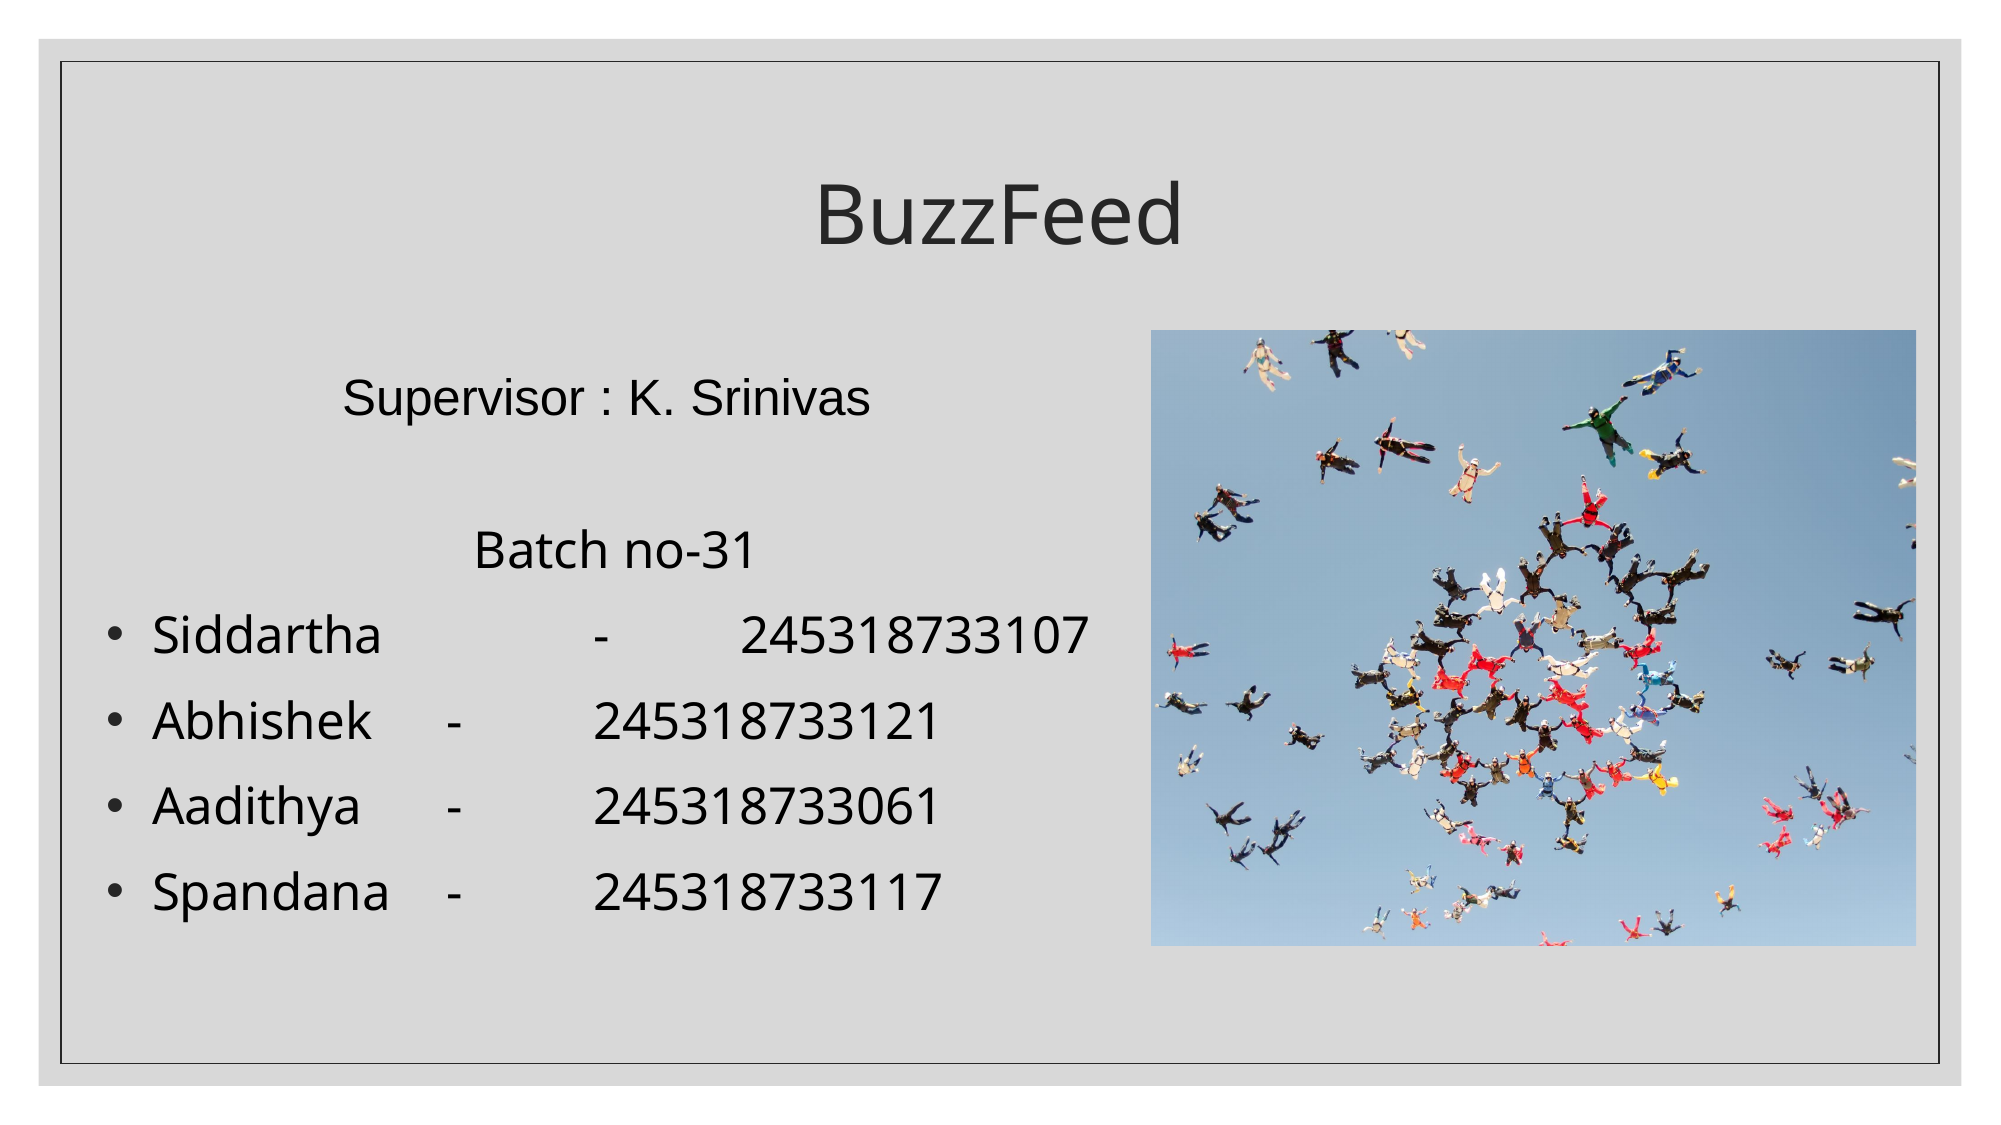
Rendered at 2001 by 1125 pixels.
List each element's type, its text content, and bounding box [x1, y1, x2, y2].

list Supervisor : K. Srinivas Batch no-31 Siddartha - 245318733107 Abhishek - 245318733121 Aadithya - 245318733061 Spandana - 245318733117 [91, 345, 1123, 960]
picture [1150, 330, 1917, 946]
title BuzzFeed [174, 105, 1825, 331]
